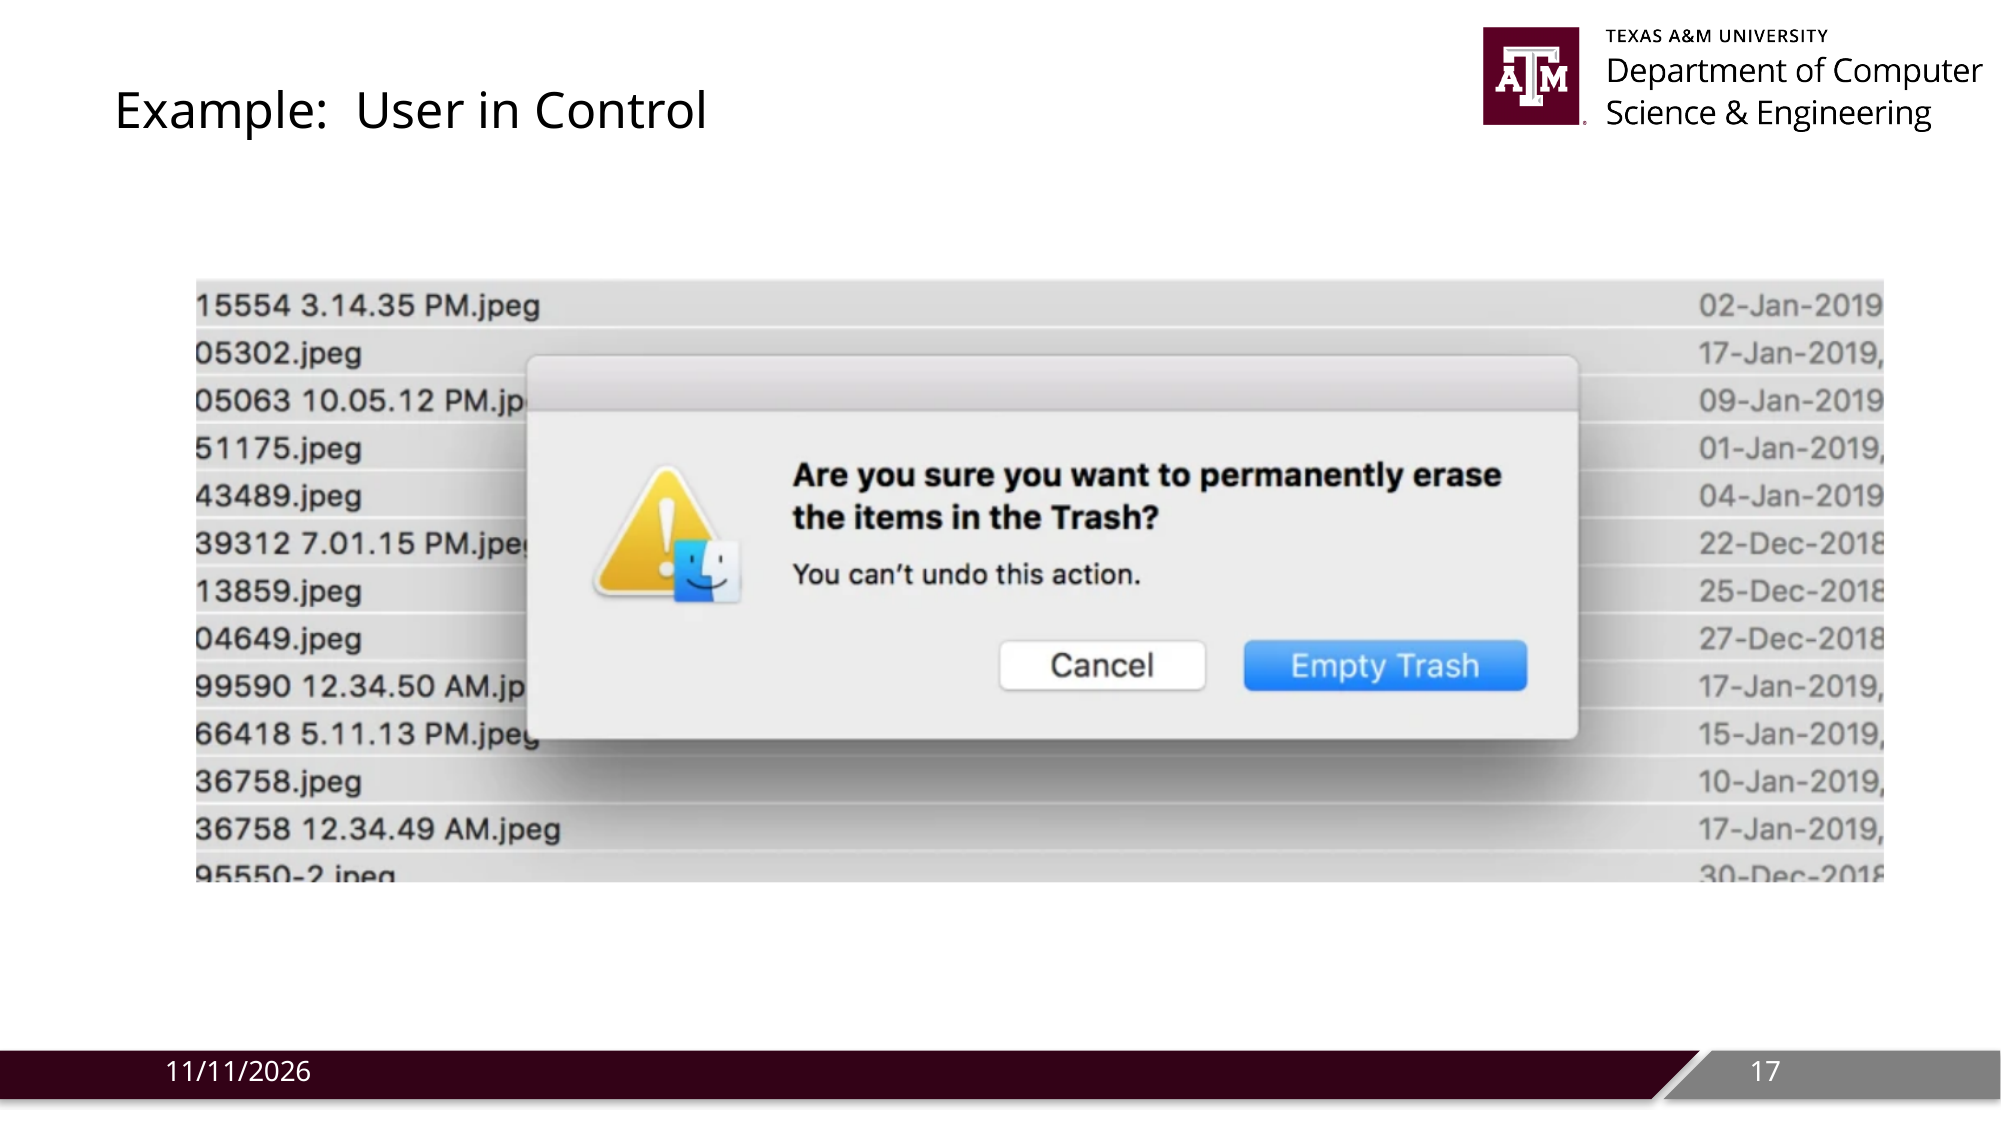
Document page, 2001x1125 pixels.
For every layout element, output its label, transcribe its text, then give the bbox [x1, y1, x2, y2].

title Example: User in Control [99, 41, 1066, 175]
picture [1483, 27, 1983, 132]
picture [188, 256, 1910, 906]
